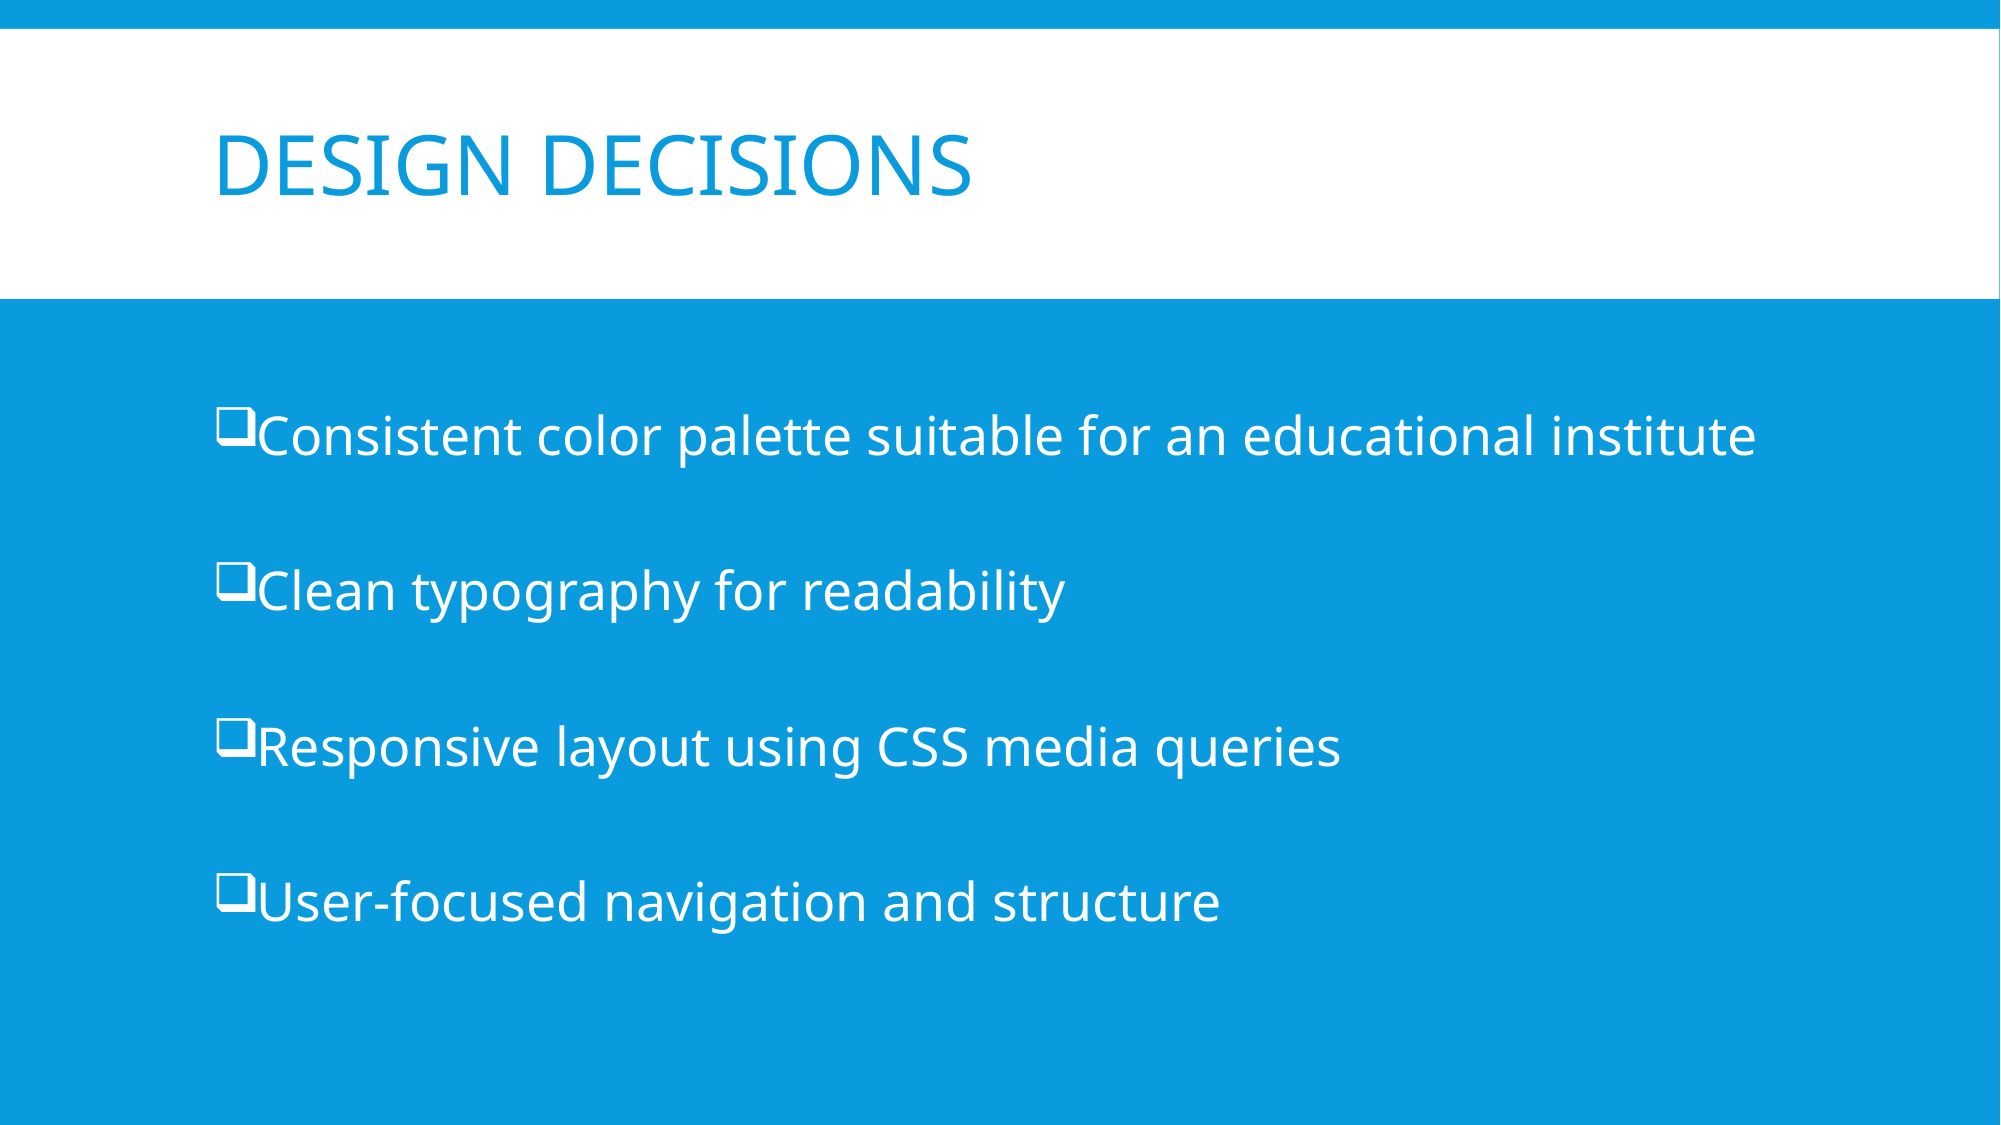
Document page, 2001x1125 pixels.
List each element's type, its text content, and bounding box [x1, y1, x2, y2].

title Design Decisions [197, 46, 1803, 295]
list Consistent color palette suitable for an educational institute Clean typography for readability Responsive layout using CSS media queries User-focused navigation and structure [197, 329, 1803, 1020]
